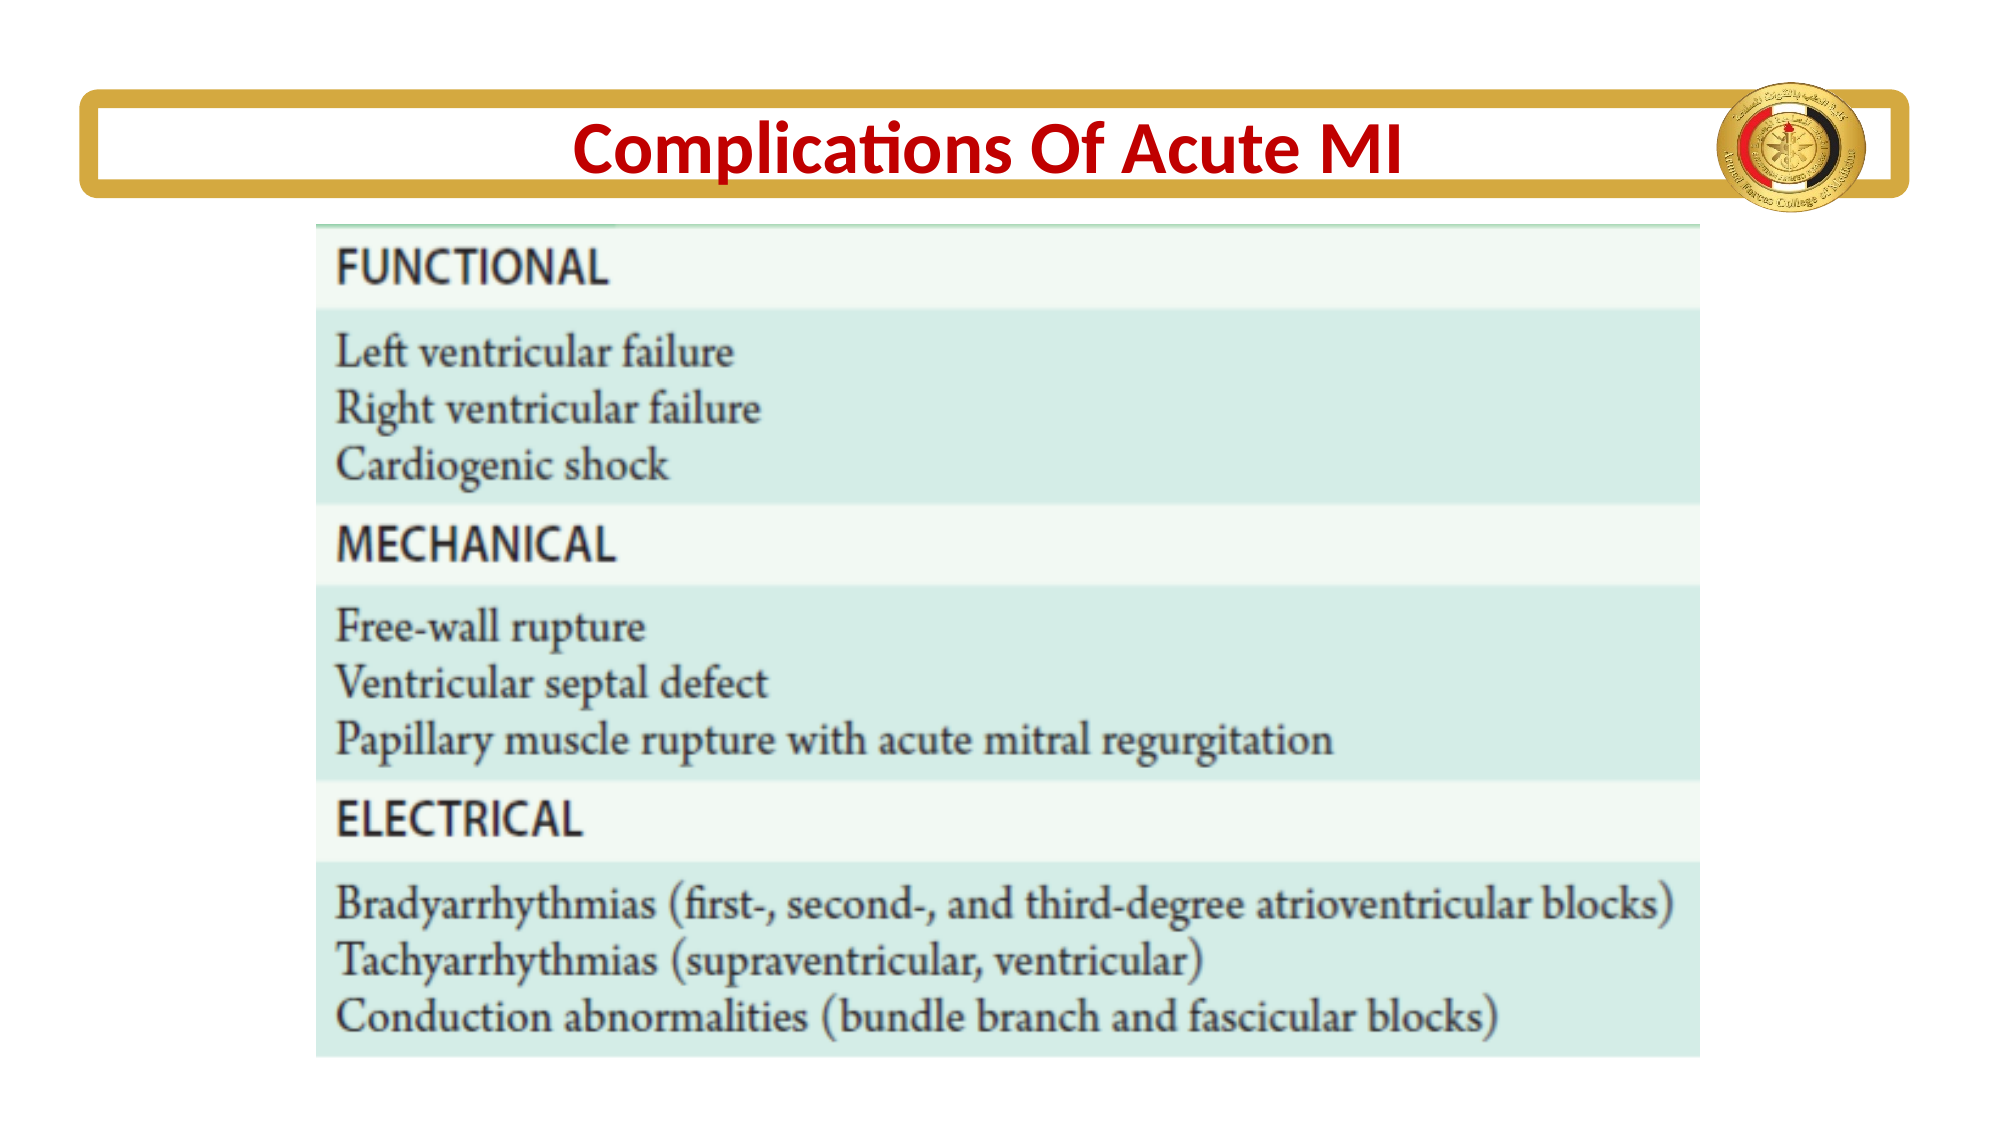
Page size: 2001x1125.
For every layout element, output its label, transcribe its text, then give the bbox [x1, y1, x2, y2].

title Complications Of Acute MI [316, 98, 1663, 189]
picture [1716, 82, 1867, 213]
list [316, 224, 1701, 1063]
